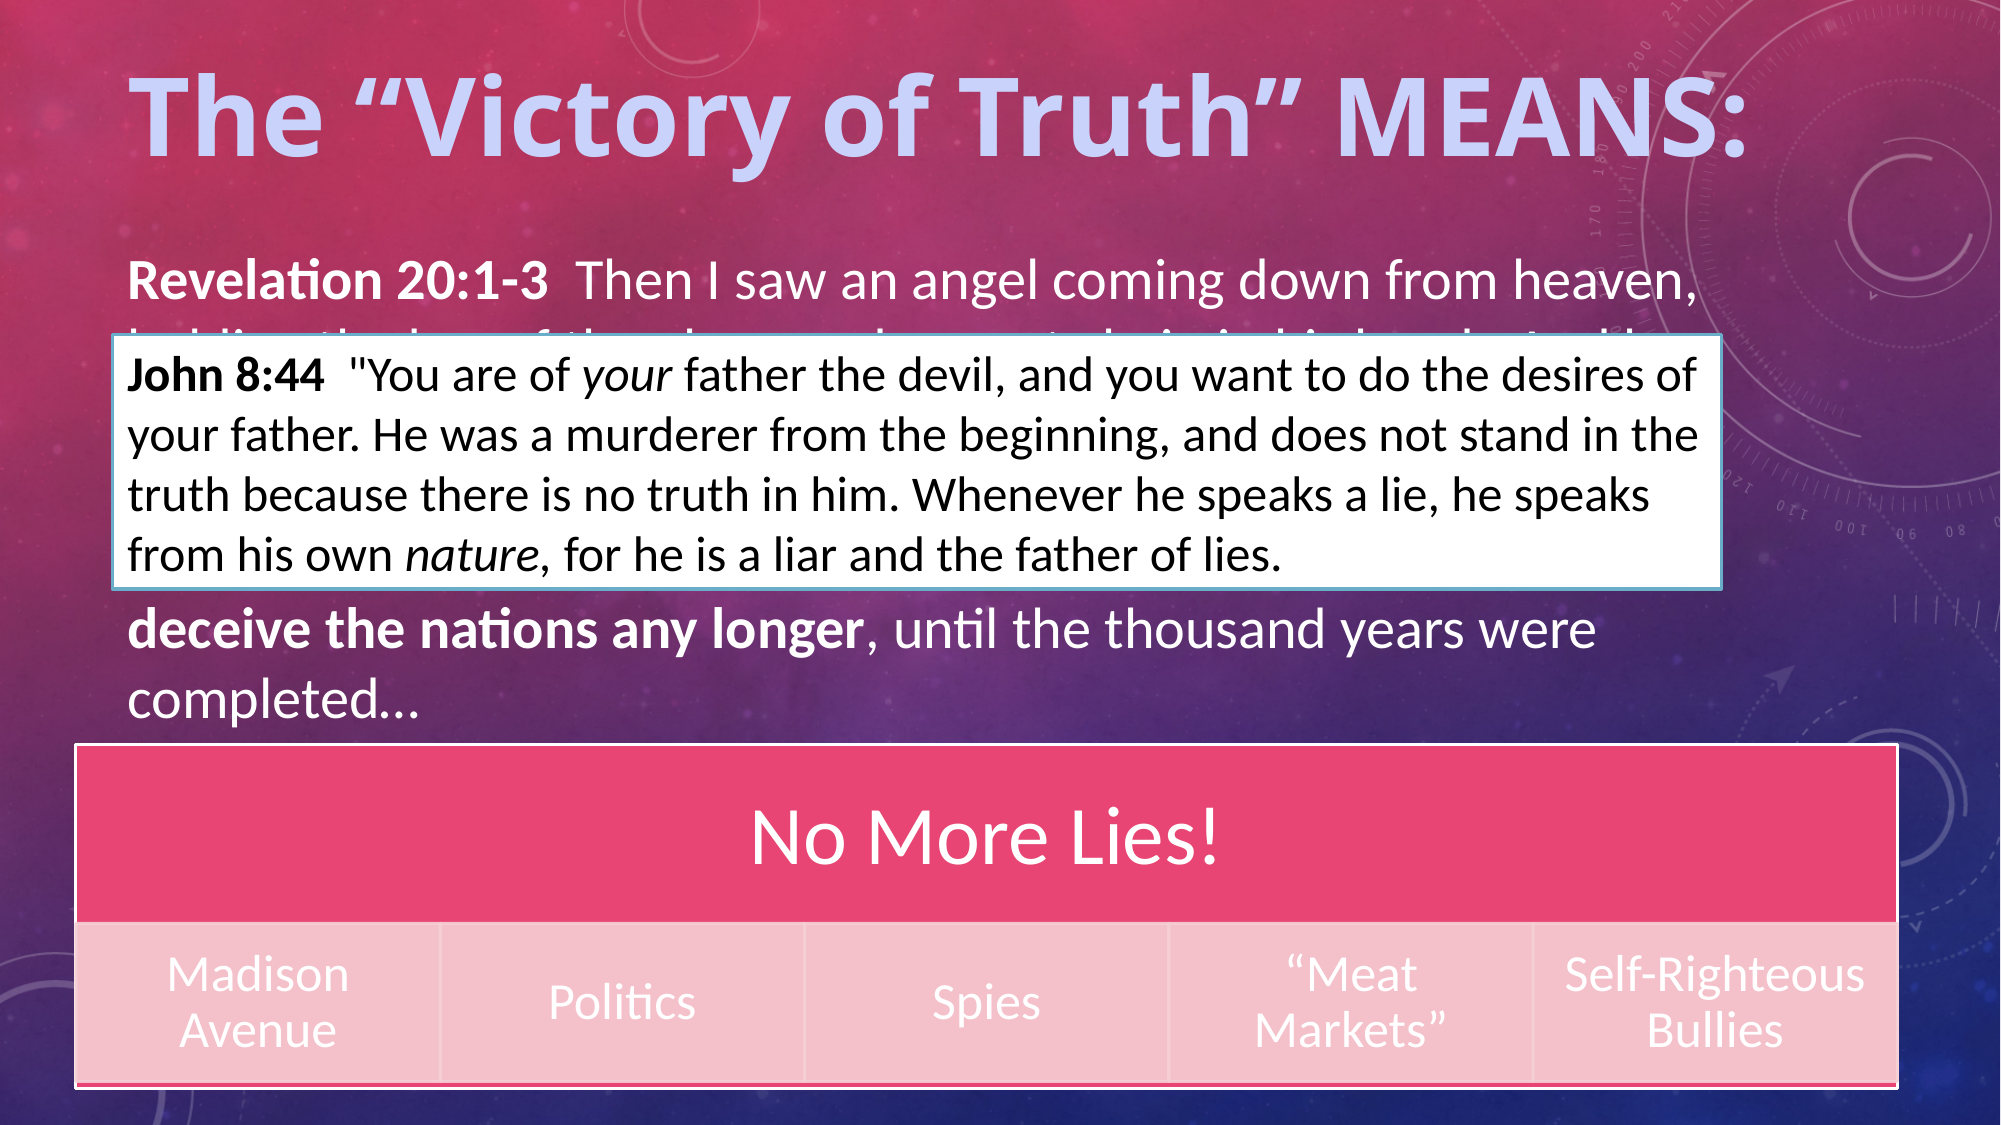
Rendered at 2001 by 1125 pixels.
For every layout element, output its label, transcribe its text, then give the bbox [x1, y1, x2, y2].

text_box John 8:44 "You are of your father the devil, and you want to do the desires of your father. He was a murderer from the beginning, and does not stand in the truth because there is no truth in him. Whenever he speaks a lie, he speaks from his own nature, for he is a liar and the father of lies. [111, 333, 1723, 591]
picture [0, 0, 2001, 1125]
title The “Victory of Truth” MEANS: [112, 23, 1775, 203]
list Revelation 20:1-3 Then I saw an angel coming down from heaven, holding the key of the abyss and a great chain in his hand. And he laid hold of the dragon, the serpent of old, who is the devil and Satan, and bound him for a thousand years; and he threw him into the abyss, and shut it and sealed it over him, so that he would not deceive the nations any longer, until the thousand years were completed… [112, 233, 1775, 743]
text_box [75, 744, 1898, 1089]
